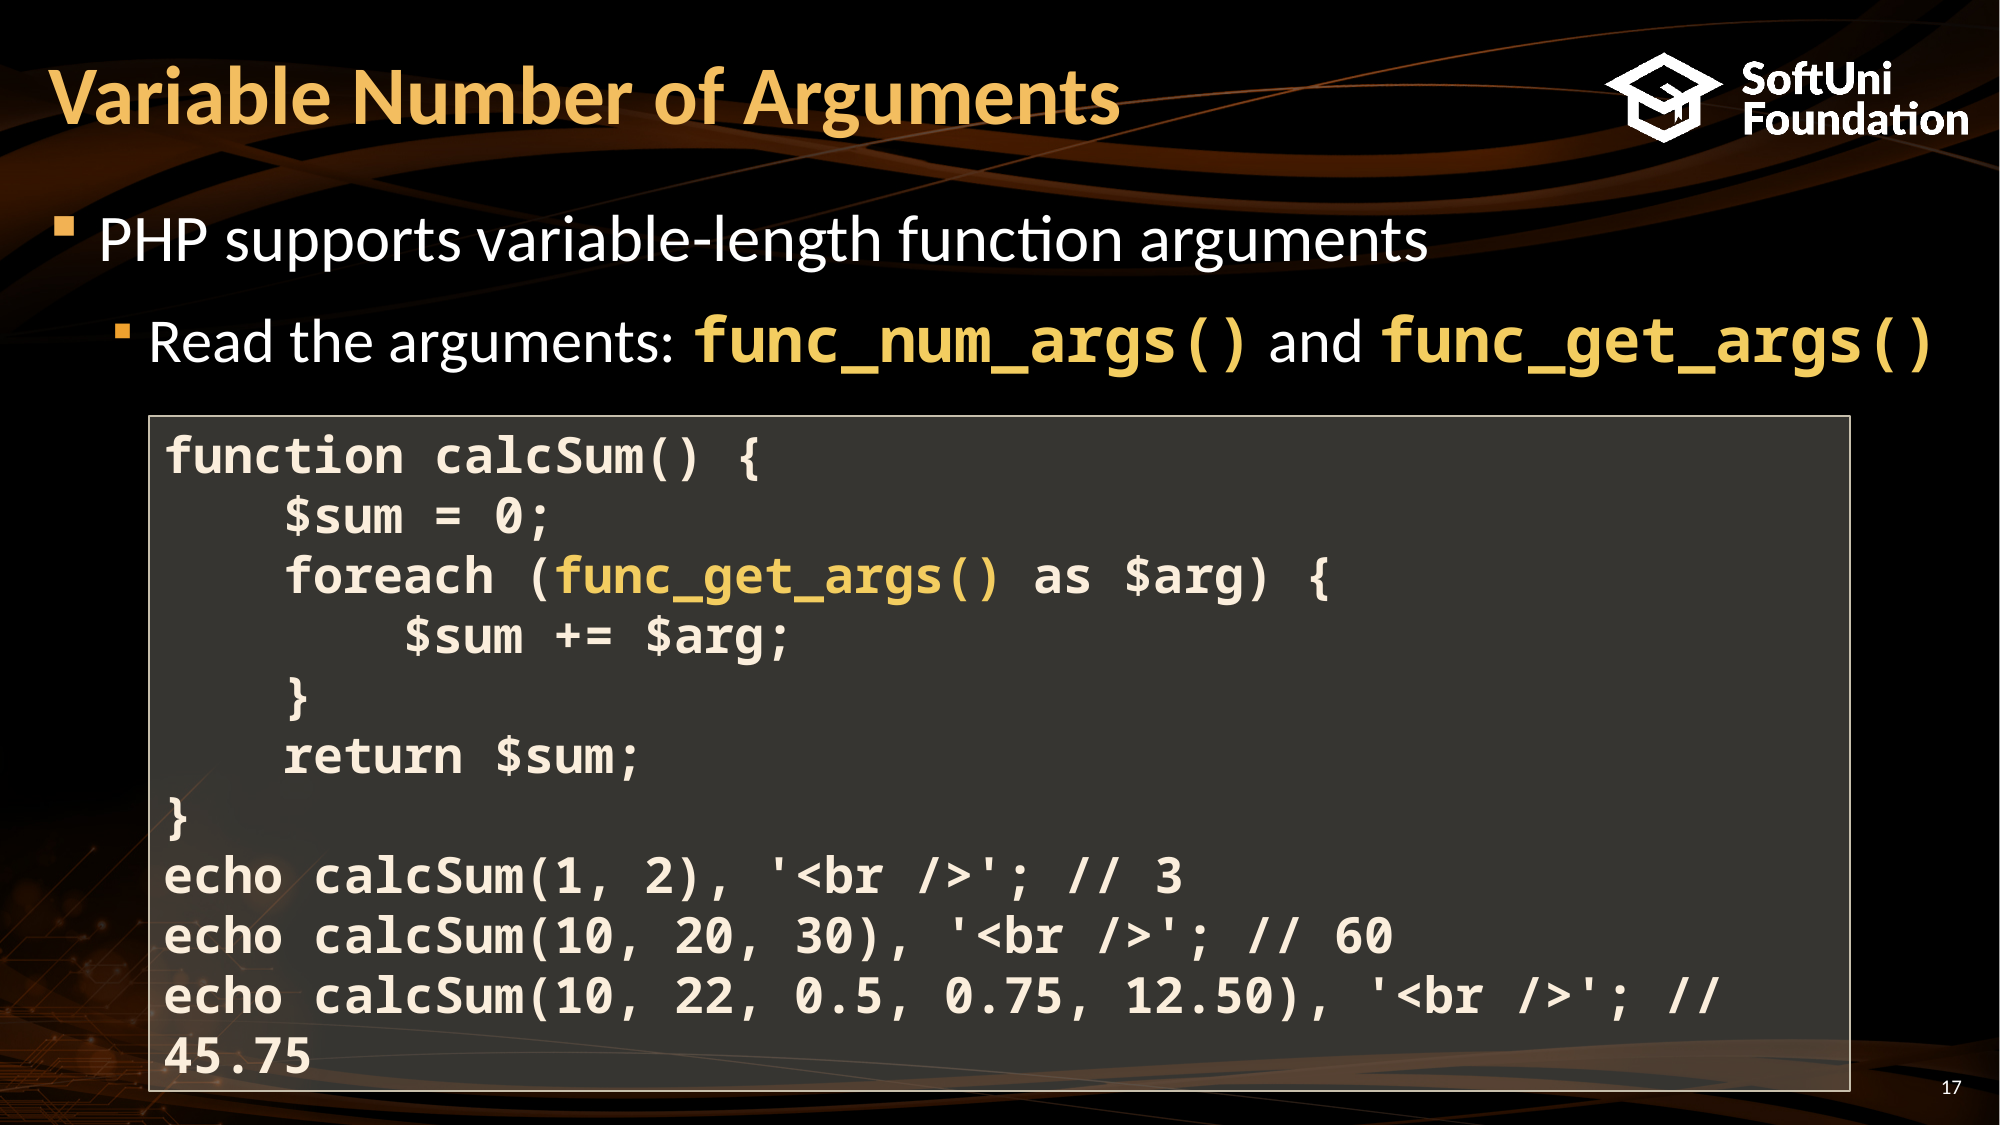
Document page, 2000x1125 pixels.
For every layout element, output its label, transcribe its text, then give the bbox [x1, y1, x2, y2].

slide_number 17 [1897, 1070, 1968, 1103]
text_box function calcSum() { $sum = 0; foreach (func_get_args() as $arg) { $sum += $arg; } return $sum; } echo calcSum(1, 2), '<br />'; // 3 echo calcSum(10, 20, 30), '<br />'; // 60 echo calcSum(10, 22, 0.5, 0.75, 12.50), '<br />'; // 45.75 [149, 416, 1850, 1092]
title Variable Number of Arguments [30, 6, 1602, 189]
list PHP supports variable-length function arguments Read the arguments: func_num_args() and func_get_args() [31, 188, 1968, 1103]
picture [0, 0, 2000, 1125]
